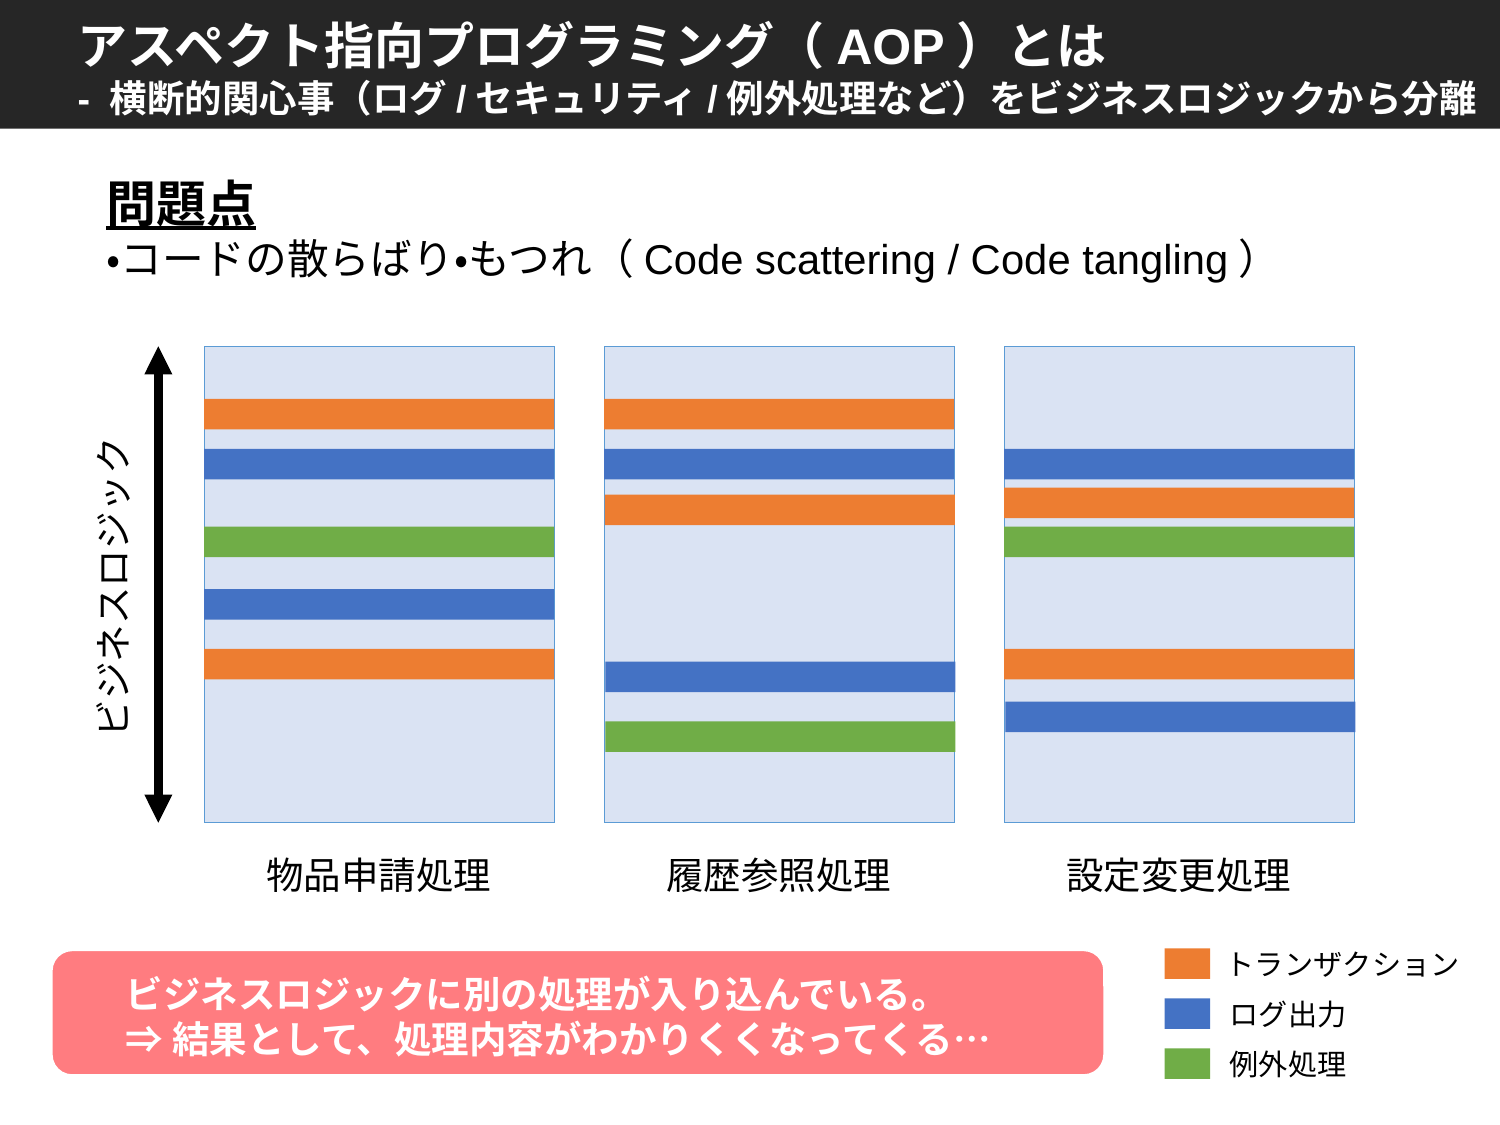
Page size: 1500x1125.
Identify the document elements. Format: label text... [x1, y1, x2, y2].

text_box ビジネスロジック [82, 422, 142, 752]
text_box 問題点 ・コードの散らばり・もつれ（Code scattering / Code tangling） [91, 165, 1444, 290]
text_box アスペクト指向プログラミング（AOP）とは - 横断的関心事（ログ/セキュリティ/例外処理など）をビジネスロジックから分離 [62, 7, 1500, 128]
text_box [204, 346, 1356, 906]
text_box [49, 948, 1107, 1078]
text_box [0, 0, 1500, 130]
text_box ビジネスロジックに別の処理が入り込んでいる。 ⇒結果として、処理内容がわかりくくなってくる… [110, 963, 1033, 1069]
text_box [1164, 938, 1476, 1090]
